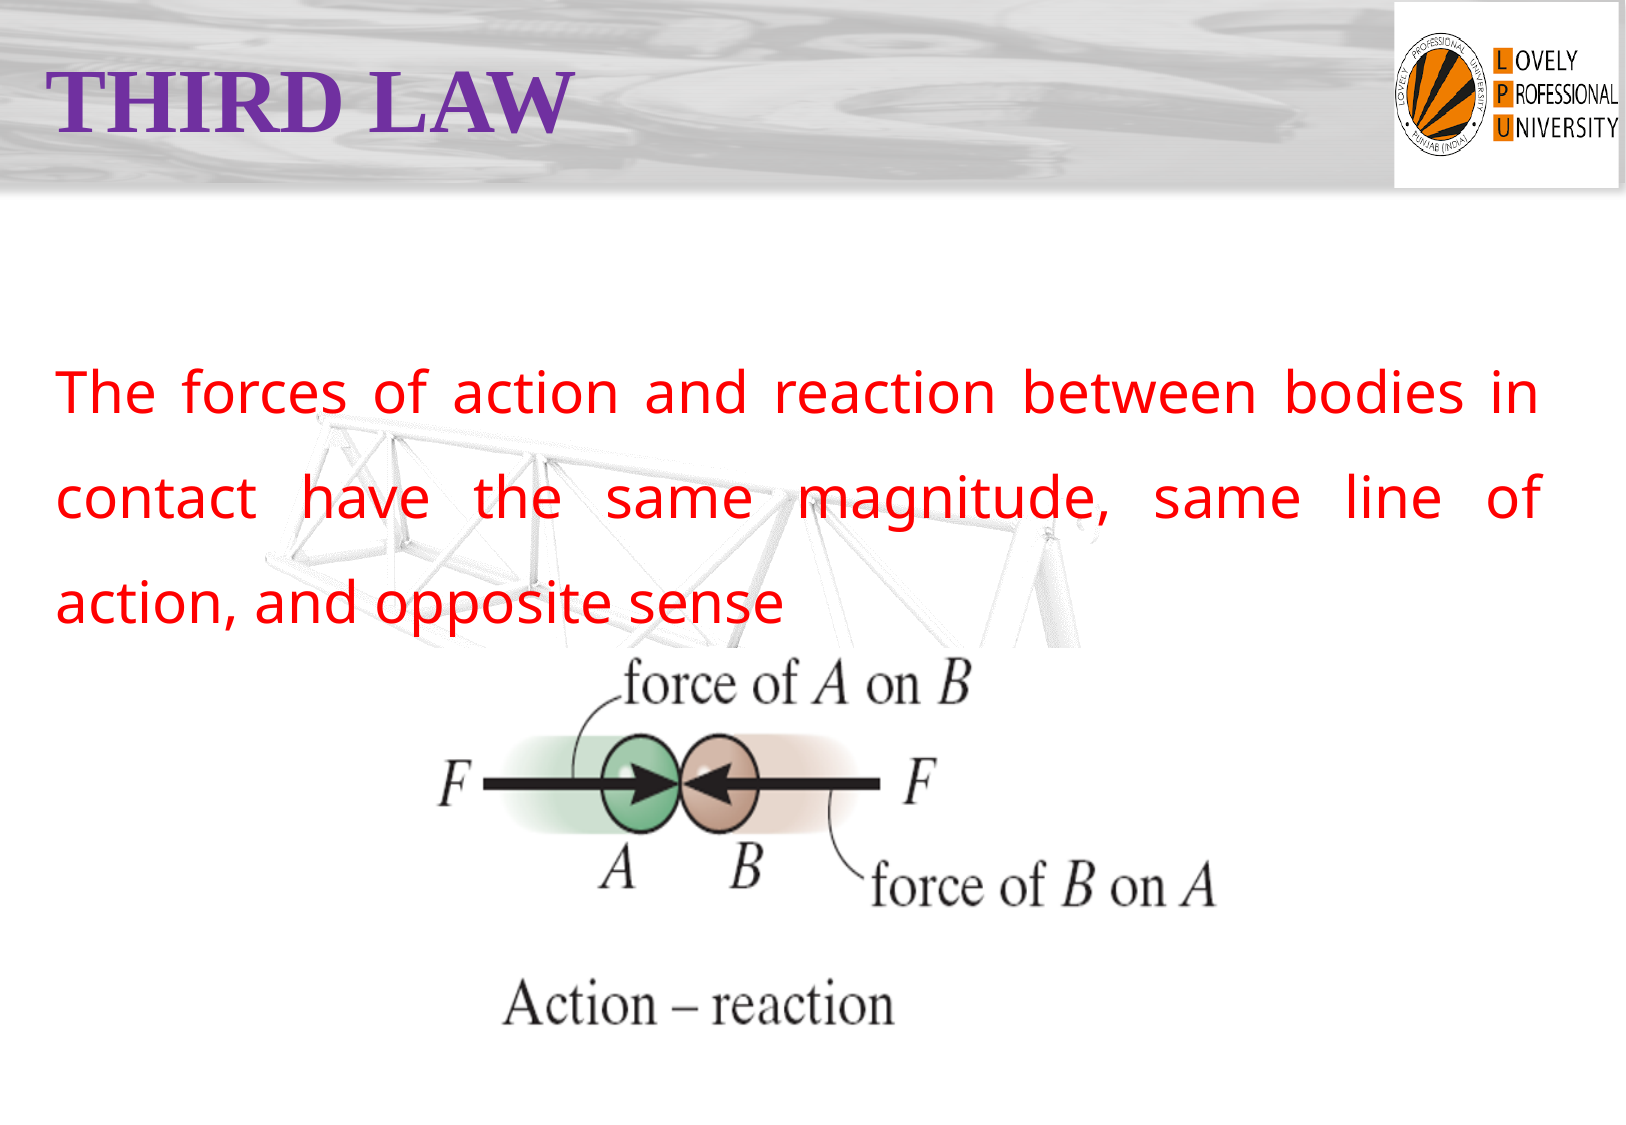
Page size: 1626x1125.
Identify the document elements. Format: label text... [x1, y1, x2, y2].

title THIRD LAW [30, 22, 1433, 183]
picture [1394, 2, 1619, 188]
list The forces of action and reaction between bodies in contact have the same magnitude, same line of action, and opposite sense [40, 222, 1557, 1091]
picture [416, 648, 1252, 1053]
